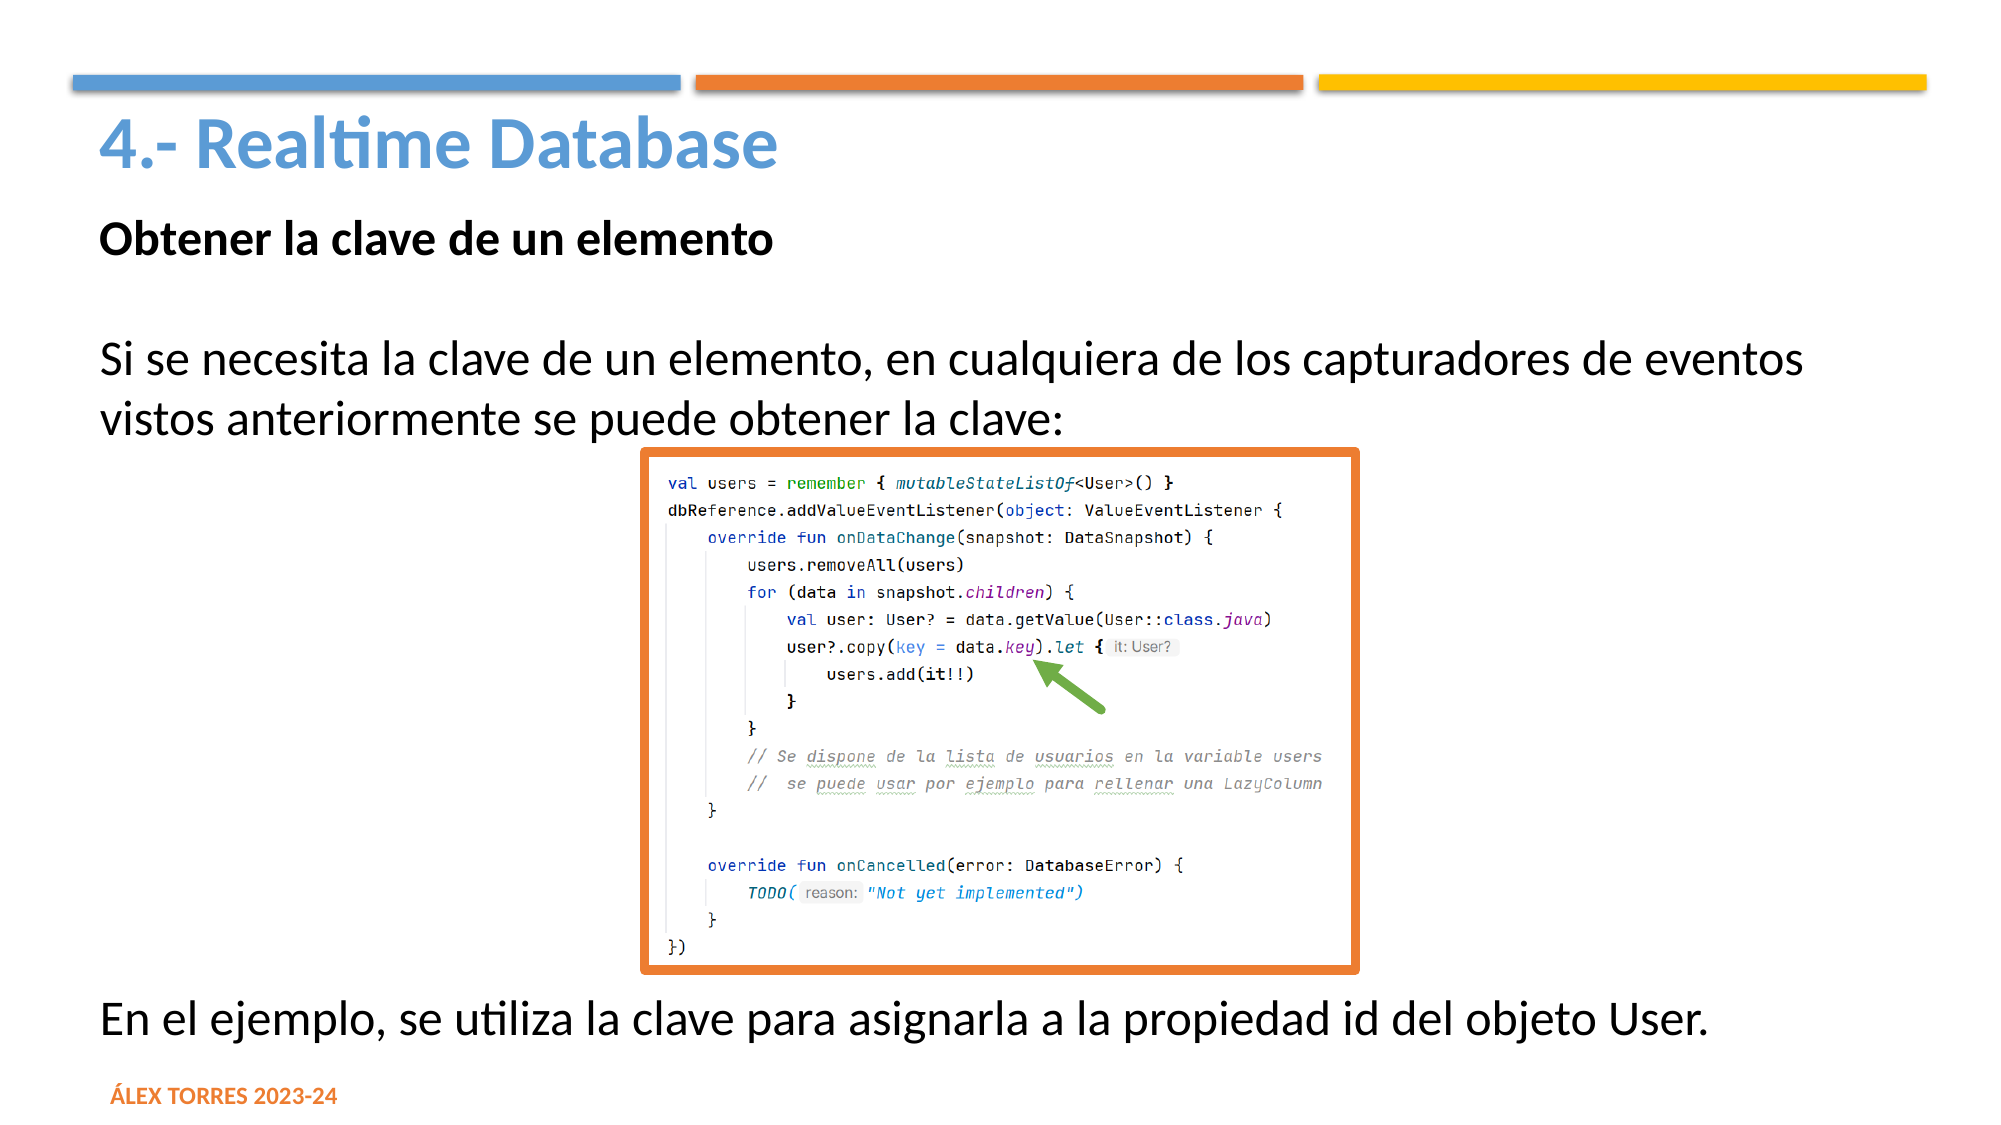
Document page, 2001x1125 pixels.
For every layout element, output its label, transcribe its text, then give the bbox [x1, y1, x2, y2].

picture [648, 455, 1352, 966]
text_box Obtener la clave de un elemento Si se necesita la clave de un elemento, en cualquiera de los capturadores de eventos vistos anteriormente se puede obtener la clave: En el ejemplo, se utiliza la clave para asignarla a la propiedad id del objeto User. [85, 190, 1915, 1074]
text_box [1032, 659, 1102, 711]
text_box 4.- Realtime Database [85, 78, 1915, 188]
